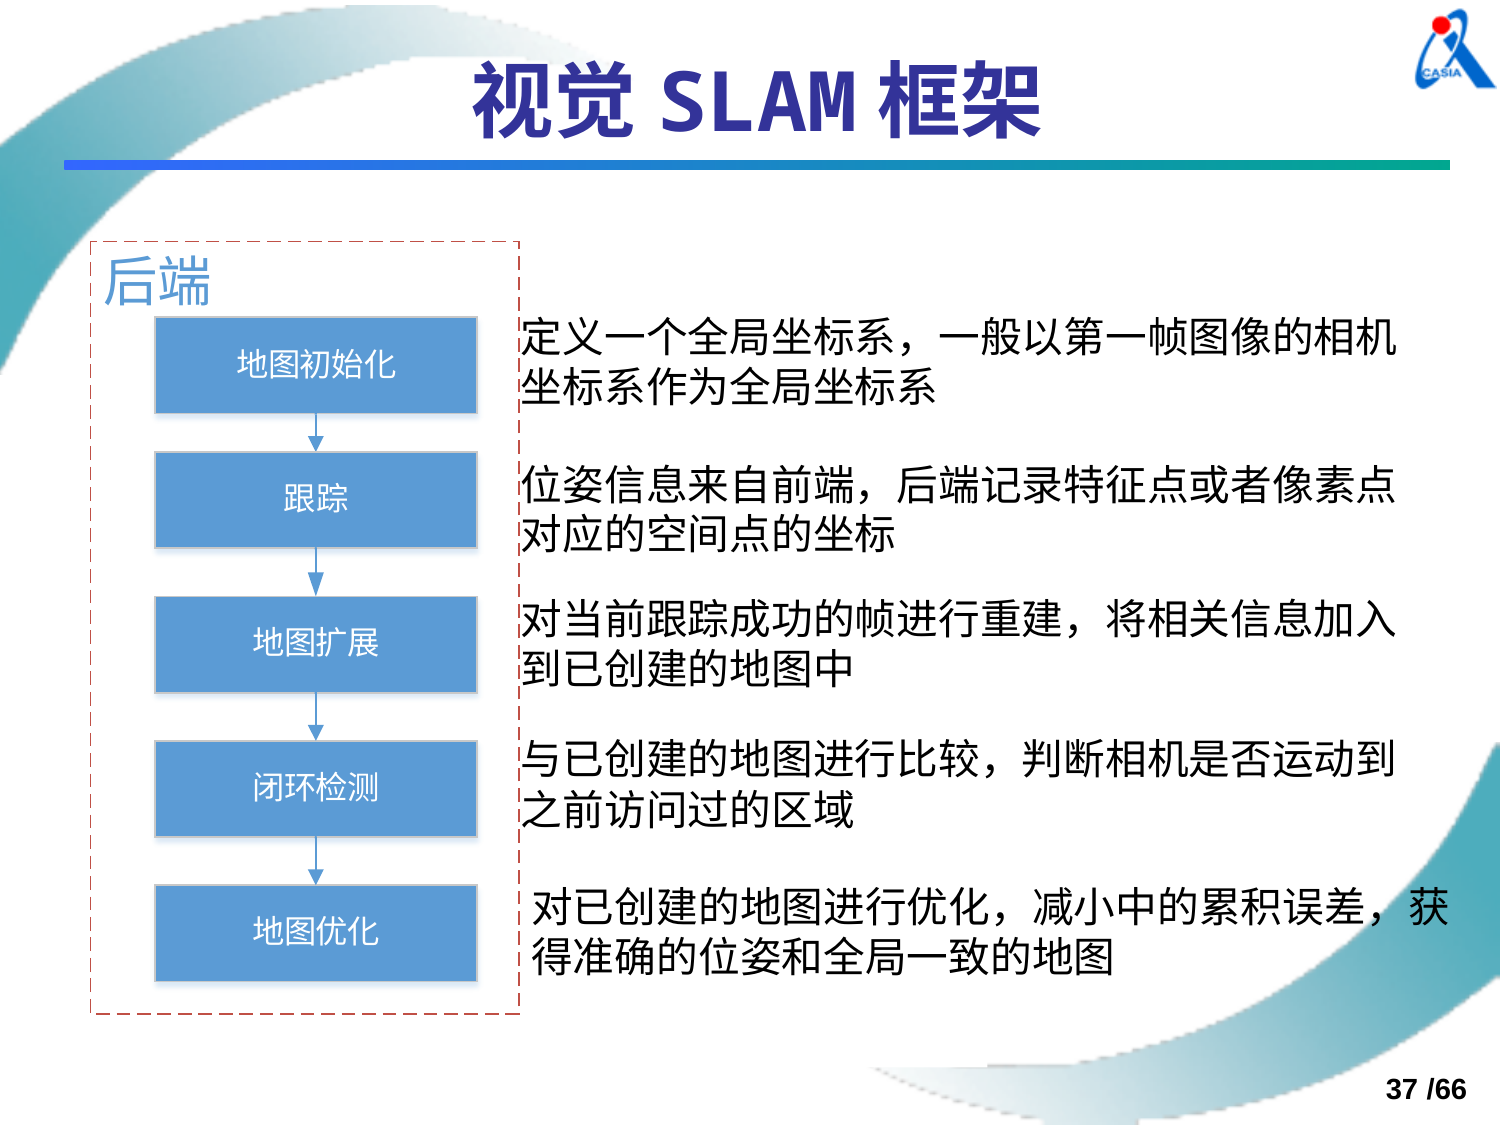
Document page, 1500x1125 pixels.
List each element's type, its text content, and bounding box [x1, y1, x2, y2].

text_box 定义一个全局坐标系，一般以第一帧图像的相机坐标系作为全局坐标系 [524, 303, 1416, 419]
text_box 位姿信息来自前端，后端记录特征点或者像素点对应的空间点的坐标 [524, 450, 1452, 566]
text_box 对当前跟踪成功的帧进行重建，将相关信息加入到已创建的地图中 [524, 585, 1416, 701]
picture [1395, 1, 1497, 94]
text_box 与已创建的地图进行比较，判断相机是否运动到之前访问过的区域 [524, 725, 1416, 841]
picture [774, 742, 1500, 1125]
slide_number 37 /66 [1169, 1037, 1483, 1113]
text_box 对已创建的地图进行优化，减小中的累积误差，获得准确的位姿和全局一致的地图 [524, 873, 1478, 988]
title 视觉SLAM框架 [64, 12, 1450, 156]
picture [0, 5, 700, 1015]
